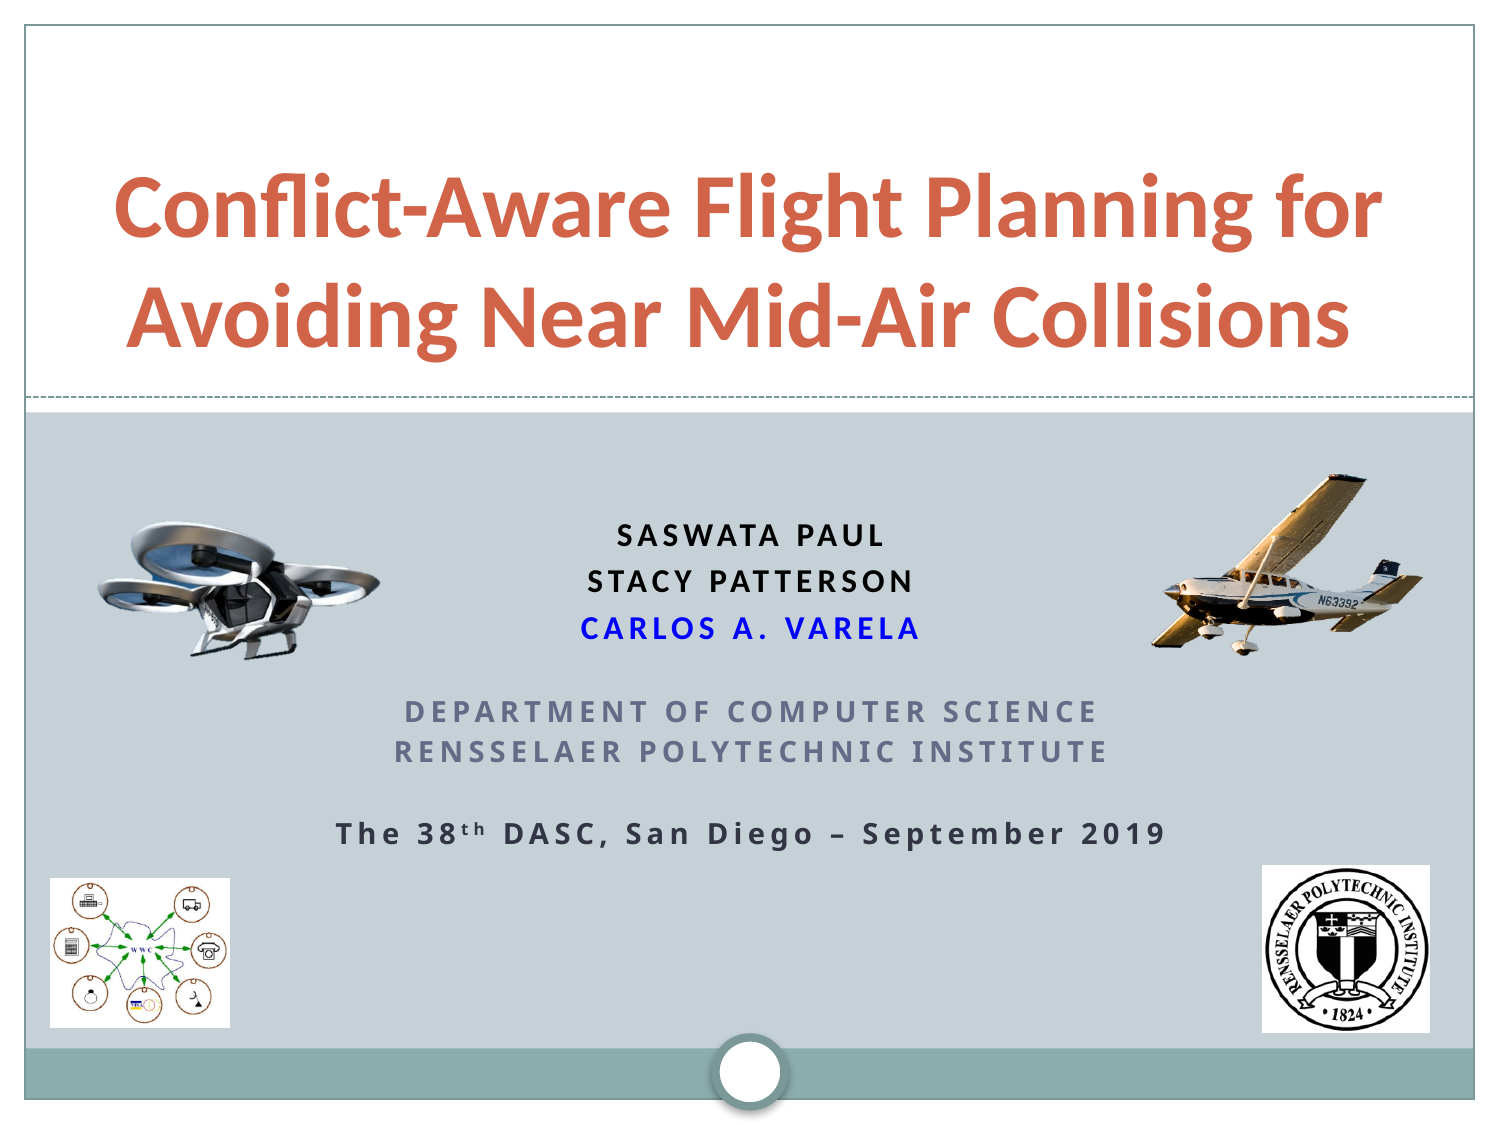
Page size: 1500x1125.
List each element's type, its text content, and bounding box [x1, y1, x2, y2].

subtitle SASWATA PAUL STACY PATTERSON CARLOS A. VARELA DEPARTMENT OF COMPUTER SCIENCE Rensselaer Polytechnic Institute The 38th DASC, San Diego – September 2019 [46, 412, 1454, 863]
picture [1262, 864, 1430, 1033]
picture [49, 878, 230, 1028]
picture [54, 491, 425, 700]
title Conflict-Aware Flight Planning for Avoiding Near Mid-Air Collisions [46, 42, 1454, 374]
picture [1148, 472, 1424, 656]
